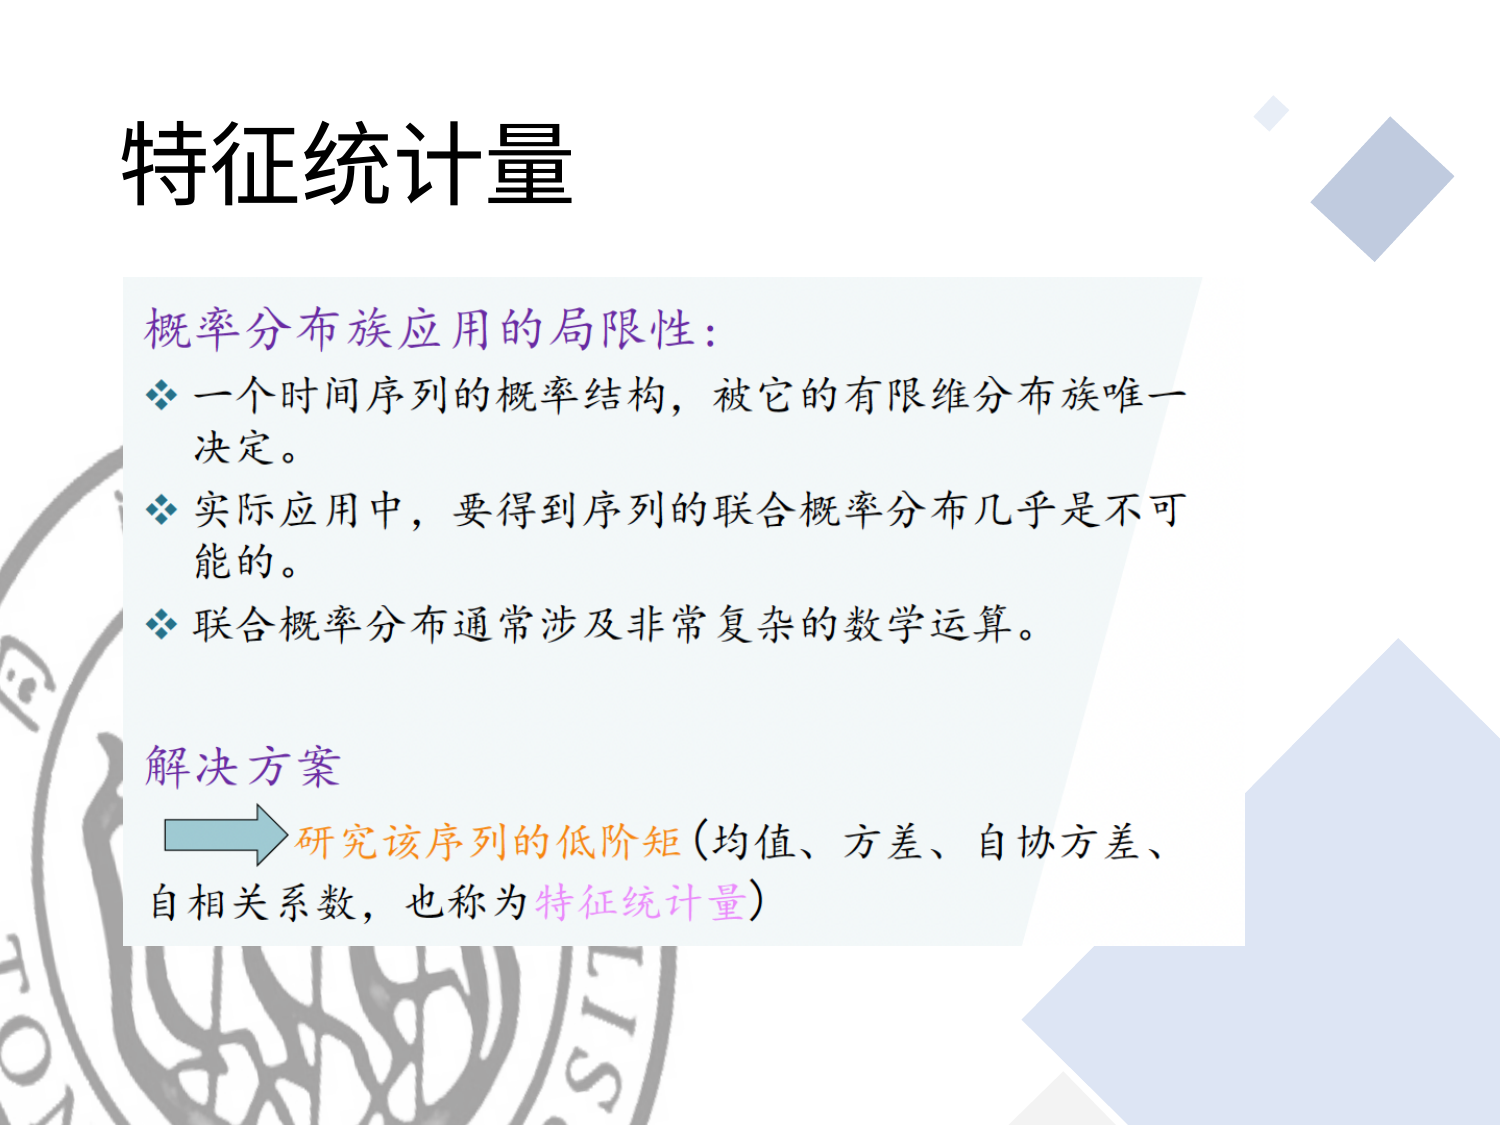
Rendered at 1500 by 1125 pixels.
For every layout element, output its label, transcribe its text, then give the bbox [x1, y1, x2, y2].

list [123, 277, 1245, 946]
title 特征统计量 [103, 59, 1397, 278]
